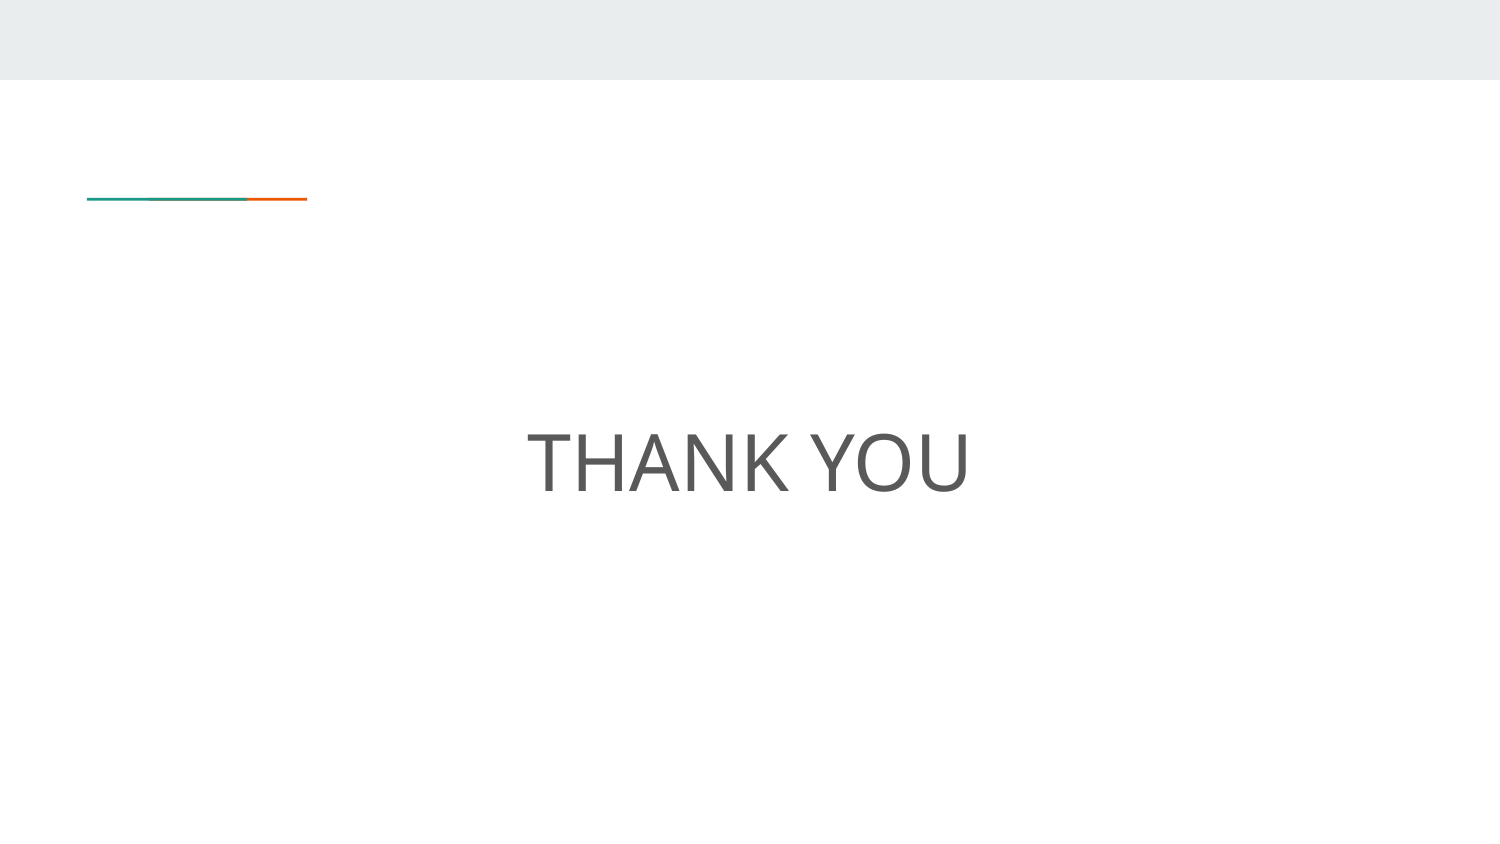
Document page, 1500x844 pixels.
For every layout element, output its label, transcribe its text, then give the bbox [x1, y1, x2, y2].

list THANK YOU [419, 382, 1082, 517]
